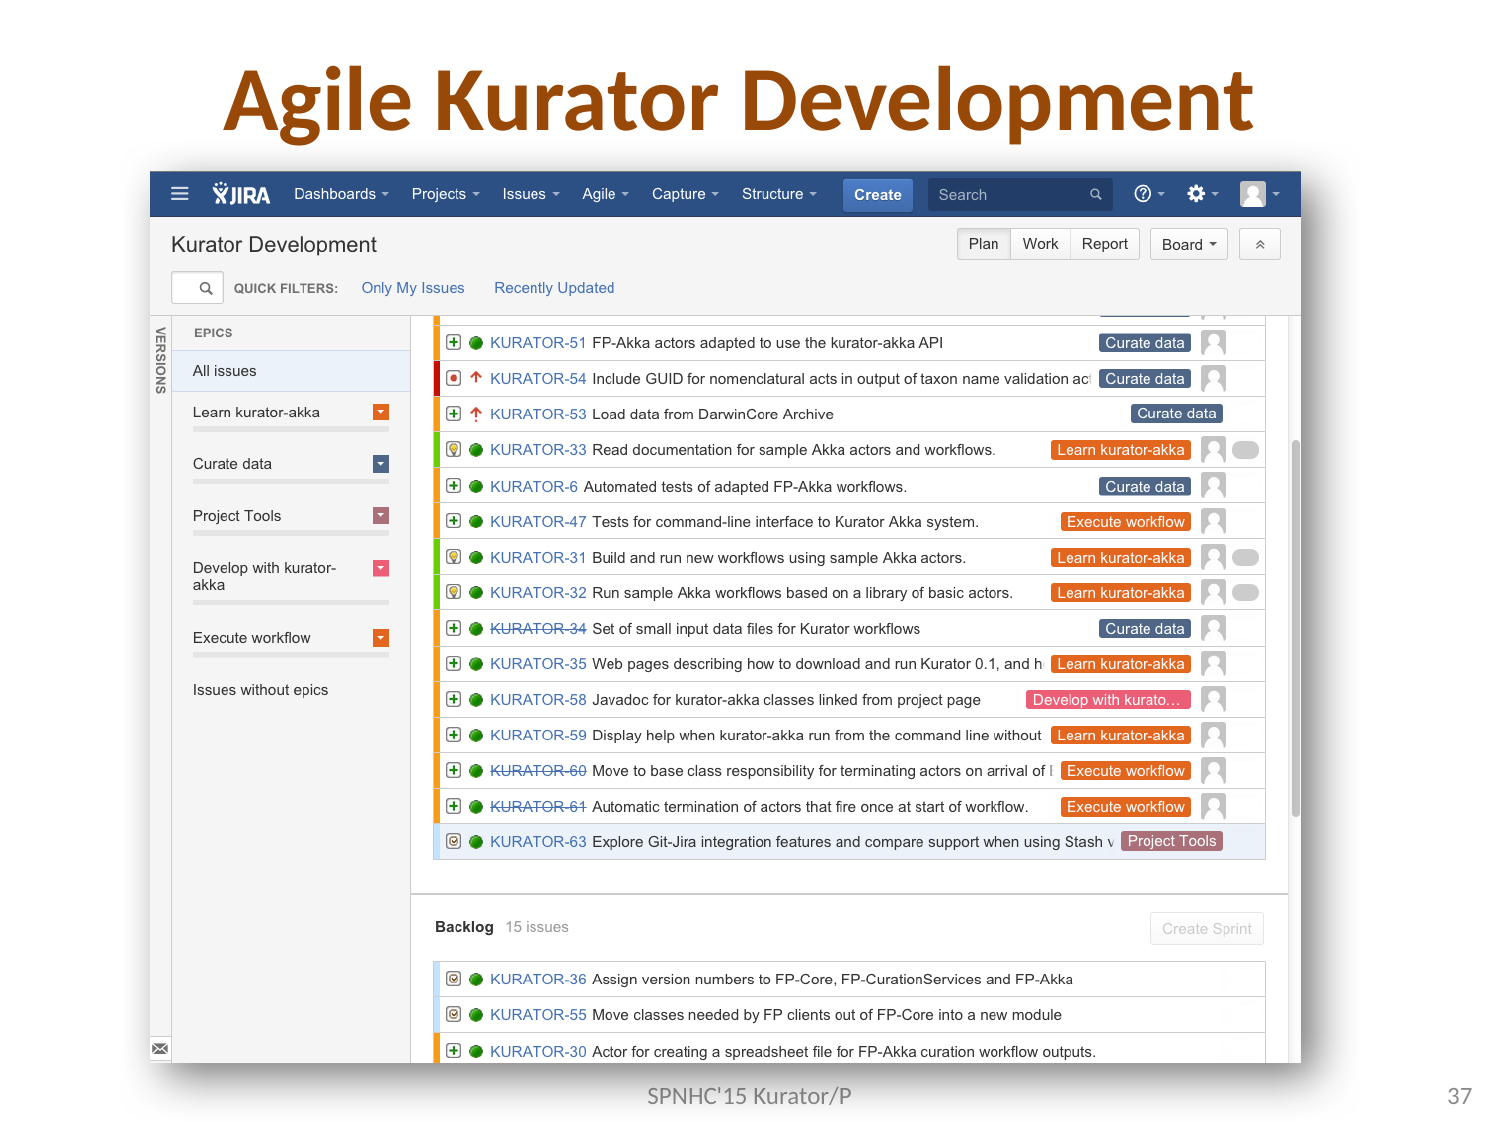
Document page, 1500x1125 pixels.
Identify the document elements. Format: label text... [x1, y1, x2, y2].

slide_number 37 [1137, 1065, 1488, 1125]
title Agile Kurator Development [0, 12, 1500, 175]
picture [149, 171, 1301, 1063]
footer SPNHC'15 Kurator/P [512, 1071, 988, 1125]
